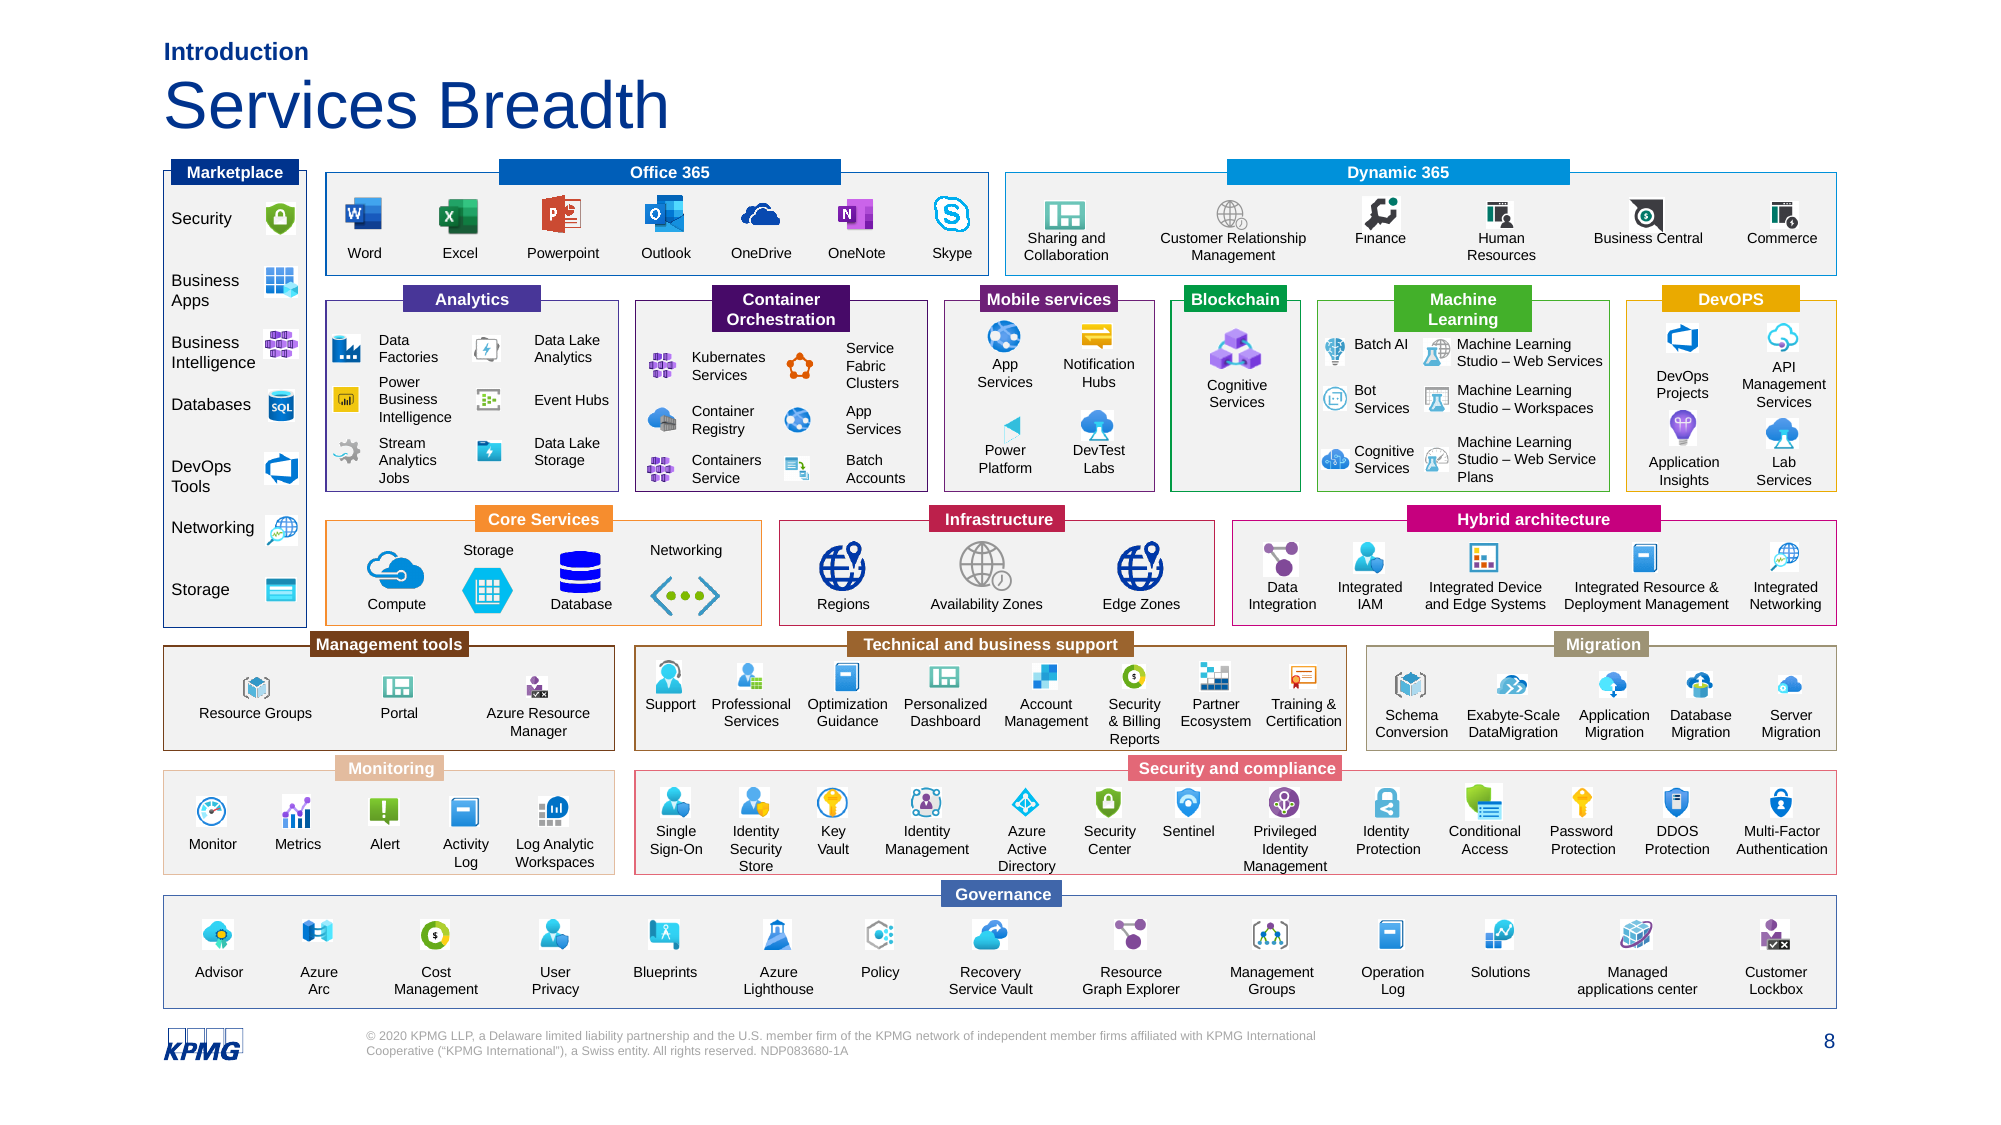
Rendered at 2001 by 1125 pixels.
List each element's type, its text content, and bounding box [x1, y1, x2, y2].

text_box Partner Ecosystem [1176, 694, 1254, 730]
text_box Support [641, 694, 698, 713]
picture [382, 675, 414, 698]
text_box Integrated Resource & Deployment Management [1560, 577, 1731, 613]
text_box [1370, 669, 1833, 741]
picture [763, 919, 792, 950]
text_box Conditional Access [1443, 822, 1525, 858]
text_box Core Services [475, 505, 613, 532]
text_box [358, 541, 730, 616]
text_box Multi-Factor Authentication [1732, 822, 1831, 858]
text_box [1170, 285, 1301, 492]
picture [1011, 787, 1024, 803]
text_box [634, 645, 1347, 752]
picture [739, 787, 770, 818]
text_box Security Center [1079, 822, 1139, 858]
picture [1028, 806, 1040, 817]
text_box Password Protection [1545, 822, 1620, 858]
picture [538, 796, 569, 827]
picture [1263, 542, 1299, 577]
picture [660, 787, 691, 818]
picture [202, 919, 234, 950]
text_box [1365, 645, 1837, 752]
text_box Customer Lockbox [1739, 962, 1811, 998]
picture [1572, 787, 1593, 818]
picture [1252, 919, 1289, 950]
text_box Training & Certification [1262, 694, 1345, 730]
text_box Hybrid architecture [1407, 505, 1661, 532]
text_box [162, 645, 616, 752]
text_box Recovery Service Vault [943, 962, 1036, 998]
text_box Identity Management [881, 822, 972, 858]
picture [1770, 787, 1793, 818]
picture [648, 919, 680, 950]
text_box User Privacy [520, 962, 589, 998]
picture [1620, 919, 1653, 950]
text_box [1626, 285, 1837, 492]
text_box Resource Graph Explorer [1077, 962, 1184, 998]
text_box Metrics [258, 835, 336, 854]
text_box Integrated Networking [1742, 577, 1827, 613]
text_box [804, 541, 1190, 613]
picture [539, 919, 570, 950]
text_box Security & Billing Reports [1099, 694, 1169, 748]
picture [1632, 542, 1658, 573]
picture [242, 674, 270, 701]
picture [1353, 542, 1385, 574]
text_box Azure Arc [286, 962, 349, 998]
text_box Monitor [176, 835, 247, 854]
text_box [1005, 159, 1837, 276]
text_box Personalized Dashboard [899, 694, 991, 730]
text_box Cost Management [389, 962, 480, 998]
picture [1122, 664, 1146, 689]
text_box Privileged Identity Management [1237, 822, 1332, 875]
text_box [163, 159, 307, 628]
text_box Technical and business support [847, 631, 1134, 657]
picture [1465, 783, 1503, 821]
text_box Azure Active Directory [992, 822, 1059, 875]
text_box DDOS Protection [1640, 822, 1712, 858]
text_box Managed applications center [1574, 962, 1699, 998]
text_box Policy [856, 962, 903, 981]
text_box Alert [346, 835, 422, 854]
picture [1096, 787, 1122, 818]
picture [1760, 919, 1790, 950]
text_box Security and compliance [1129, 755, 1342, 781]
picture [302, 919, 333, 942]
text_box Advisor [189, 962, 246, 981]
picture [865, 919, 895, 950]
picture [1199, 661, 1231, 692]
text_box Identity Protection [1352, 822, 1423, 858]
text_box Management tools [310, 631, 469, 657]
text_box [1231, 520, 1837, 626]
picture [1485, 919, 1514, 950]
picture [526, 676, 548, 698]
text_box Migration [1554, 631, 1649, 657]
picture [1032, 663, 1058, 690]
text_box Operation Log [1357, 962, 1426, 998]
picture [1770, 542, 1799, 572]
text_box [325, 159, 989, 276]
picture [1175, 787, 1201, 818]
picture [1469, 542, 1499, 573]
picture [449, 796, 480, 827]
picture [1011, 806, 1024, 817]
picture [656, 660, 682, 694]
picture [1375, 787, 1400, 818]
picture [420, 919, 450, 950]
picture [972, 919, 1008, 950]
picture [834, 661, 860, 692]
text_box [162, 769, 616, 876]
picture [367, 798, 400, 826]
picture [1269, 787, 1300, 818]
picture [196, 796, 227, 827]
picture [817, 787, 848, 818]
text_box Azure Lighthouse [739, 962, 816, 998]
picture [736, 663, 763, 690]
text_box Monitoring [335, 755, 444, 781]
text_box Management Groups [1224, 962, 1317, 998]
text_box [325, 285, 619, 492]
list Introduction [163, 37, 1837, 66]
text_box Portal [359, 703, 437, 722]
text_box Infrastructure [929, 505, 1065, 532]
picture [911, 787, 942, 818]
text_box Identity Security Store [725, 822, 785, 875]
title Services Breadth [163, 70, 1837, 159]
text_box Blueprints [629, 962, 699, 981]
text_box Key Vault [805, 822, 861, 858]
text_box [634, 769, 1837, 876]
text_box Resource Groups [186, 703, 326, 722]
text_box Professional Services [705, 694, 795, 730]
text_box Integrated IAM [1329, 577, 1409, 613]
text_box Optimization Guidance [802, 694, 892, 730]
picture [1289, 664, 1317, 689]
picture [282, 794, 311, 829]
text_box Account Management [998, 694, 1092, 730]
text_box Integrated Device and Edge Systems [1420, 577, 1549, 613]
text_box Activity Log [432, 835, 497, 871]
picture [1378, 919, 1405, 950]
text_box Data Integration [1244, 577, 1318, 613]
text_box Log Analytic Workspaces [508, 835, 599, 871]
picture [1114, 919, 1147, 950]
text_box [163, 894, 1837, 1010]
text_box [944, 285, 1155, 492]
text_box [778, 520, 1216, 626]
text_box [325, 520, 763, 626]
text_box Governance [941, 880, 1062, 907]
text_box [635, 285, 928, 492]
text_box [1317, 285, 1610, 492]
text_box Solutions [1466, 962, 1533, 981]
text_box Azure Resource Manager [467, 703, 607, 739]
picture [1027, 787, 1040, 803]
picture [929, 665, 960, 688]
picture [1663, 787, 1690, 818]
text_box Sentinel [1159, 822, 1217, 840]
text_box Single Sign-On [646, 822, 705, 858]
